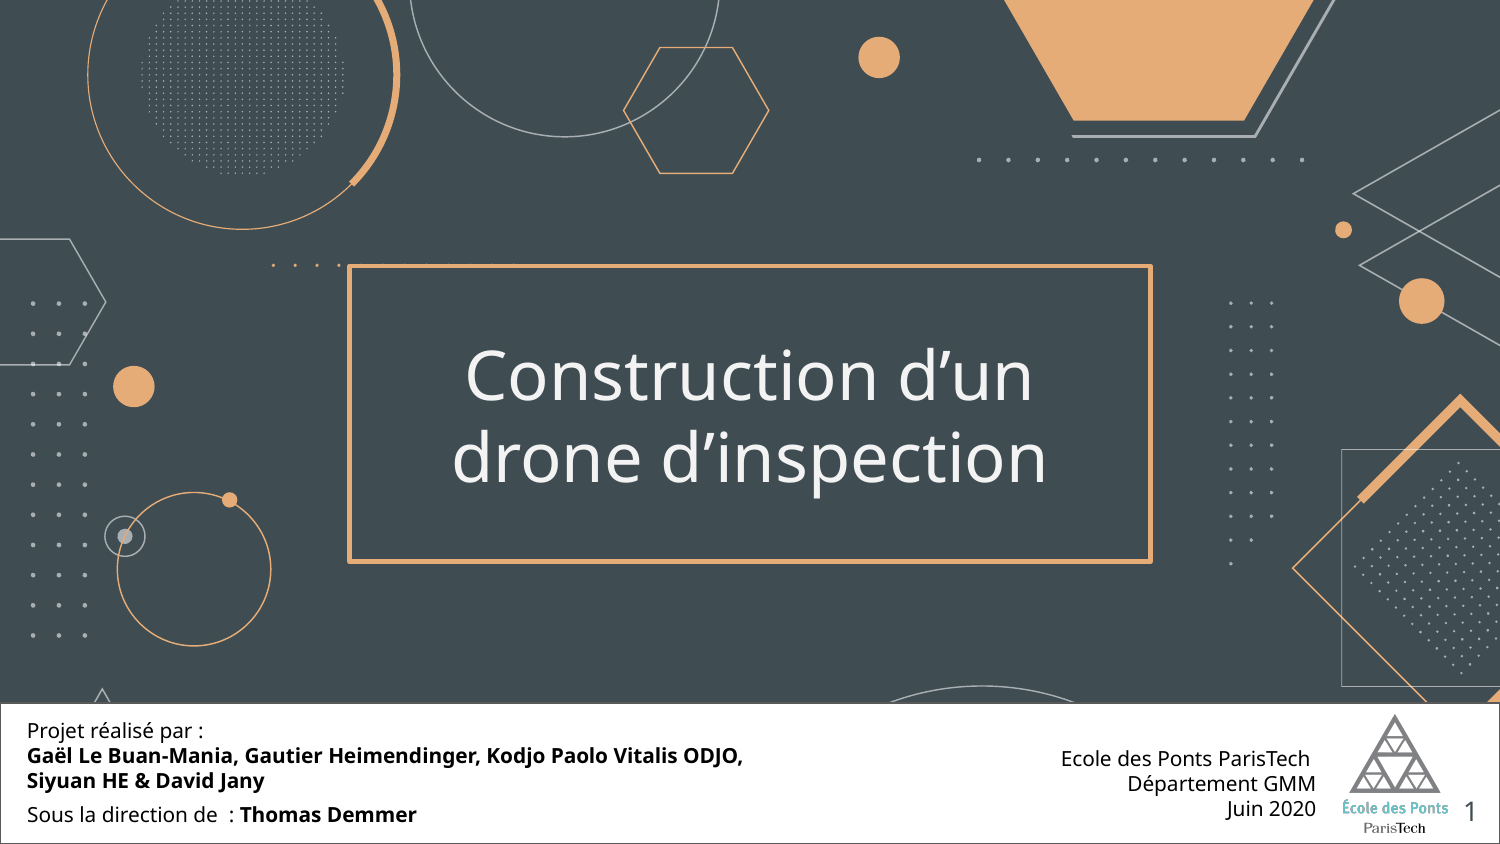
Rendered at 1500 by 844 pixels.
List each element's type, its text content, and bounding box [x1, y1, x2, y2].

slide_number ‹#› [1403, 779, 1494, 844]
title Construction d’un drone d’inspection [349, 266, 1151, 562]
text_box [0, 702, 1500, 844]
text_box Projet réalisé par : Gaël Le Buan-Mania, Gautier Heimendinger, Kodjo Paolo Vitalis ODJO, Siyuan HE & David Jany [11, 702, 789, 768]
text_box Ecole des Ponts ParisTech Département GMM Juin 2020 [927, 730, 1331, 816]
text_box Sous la direction de : Thomas Demmer [11, 786, 763, 833]
picture [1343, 714, 1448, 833]
